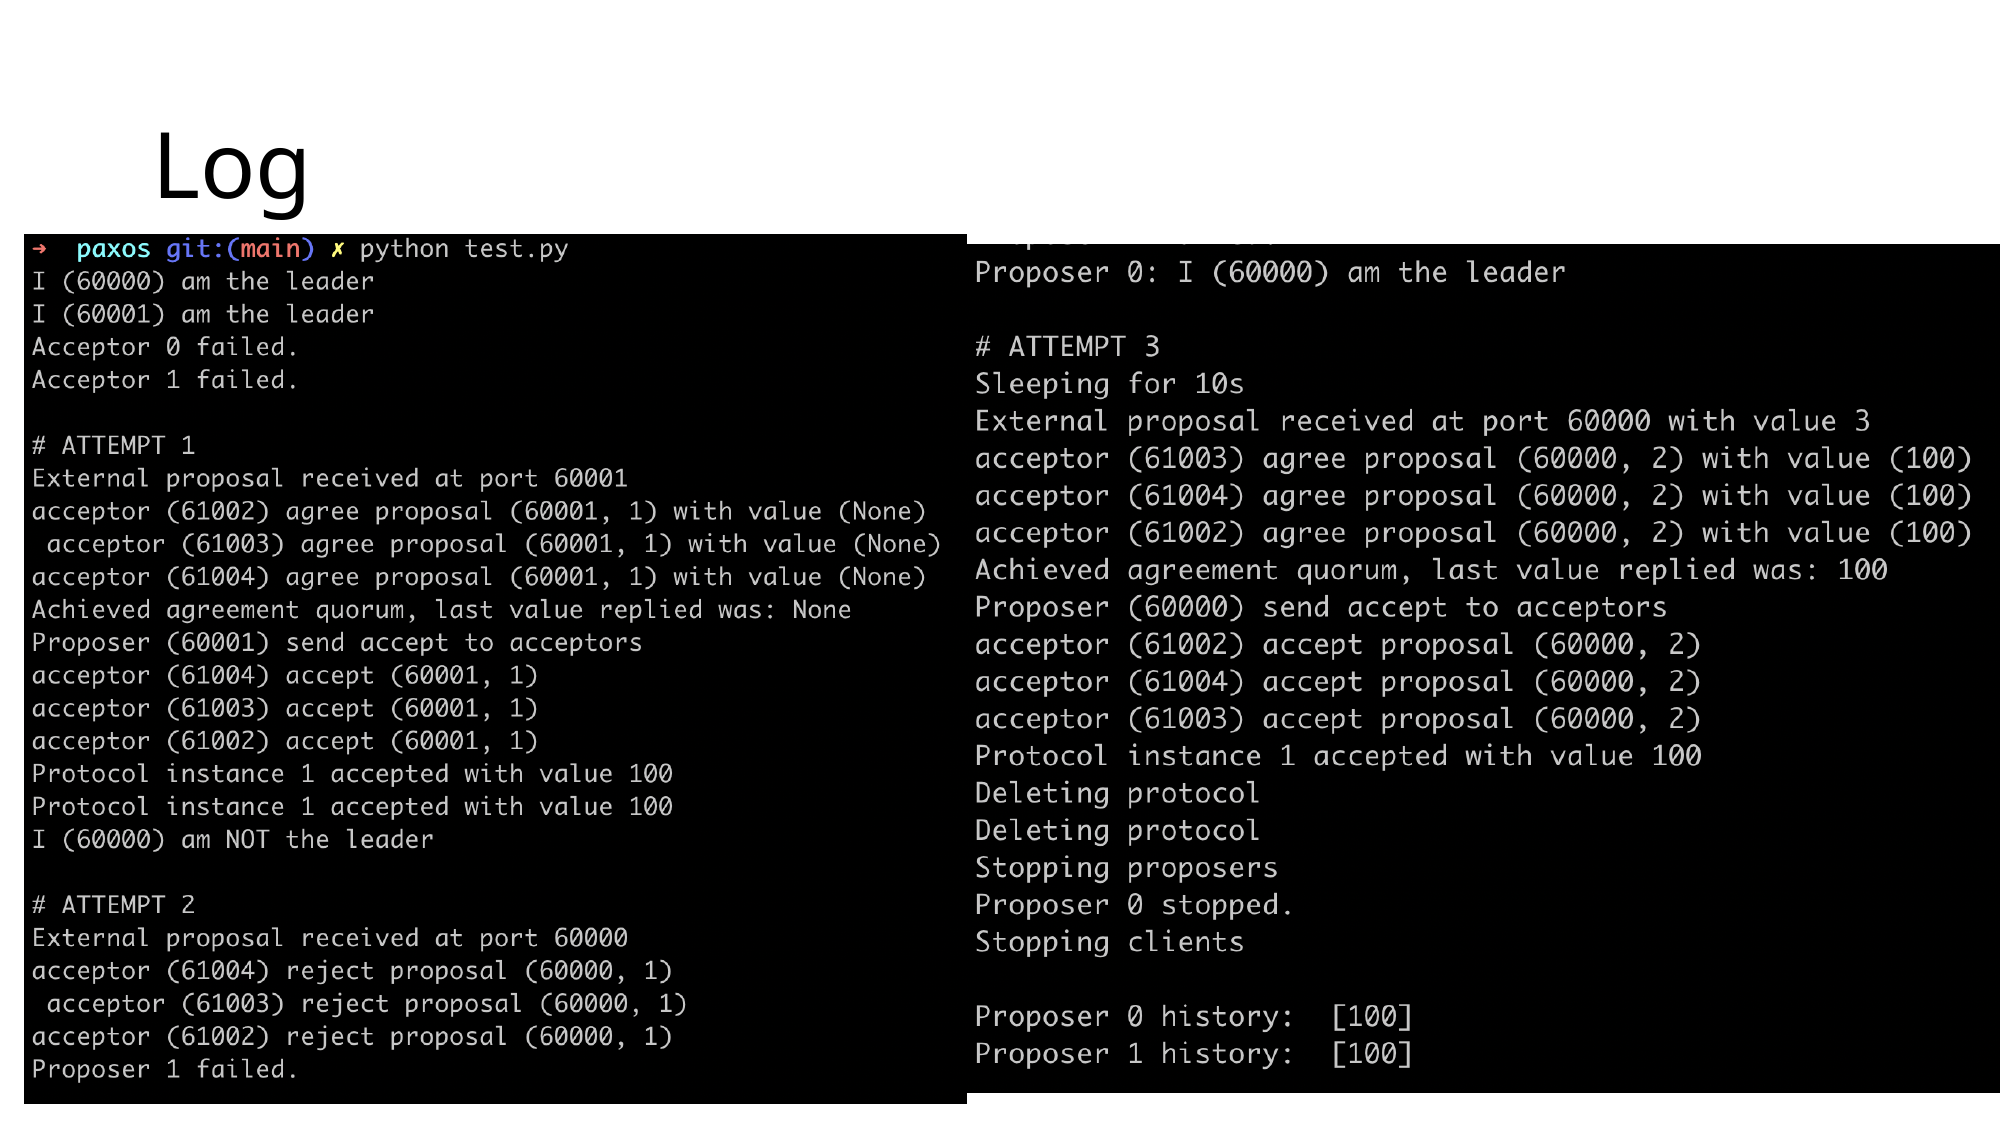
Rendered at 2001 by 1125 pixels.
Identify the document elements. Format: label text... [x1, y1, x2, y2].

picture [24, 234, 2000, 1104]
title Log [137, 59, 1863, 244]
